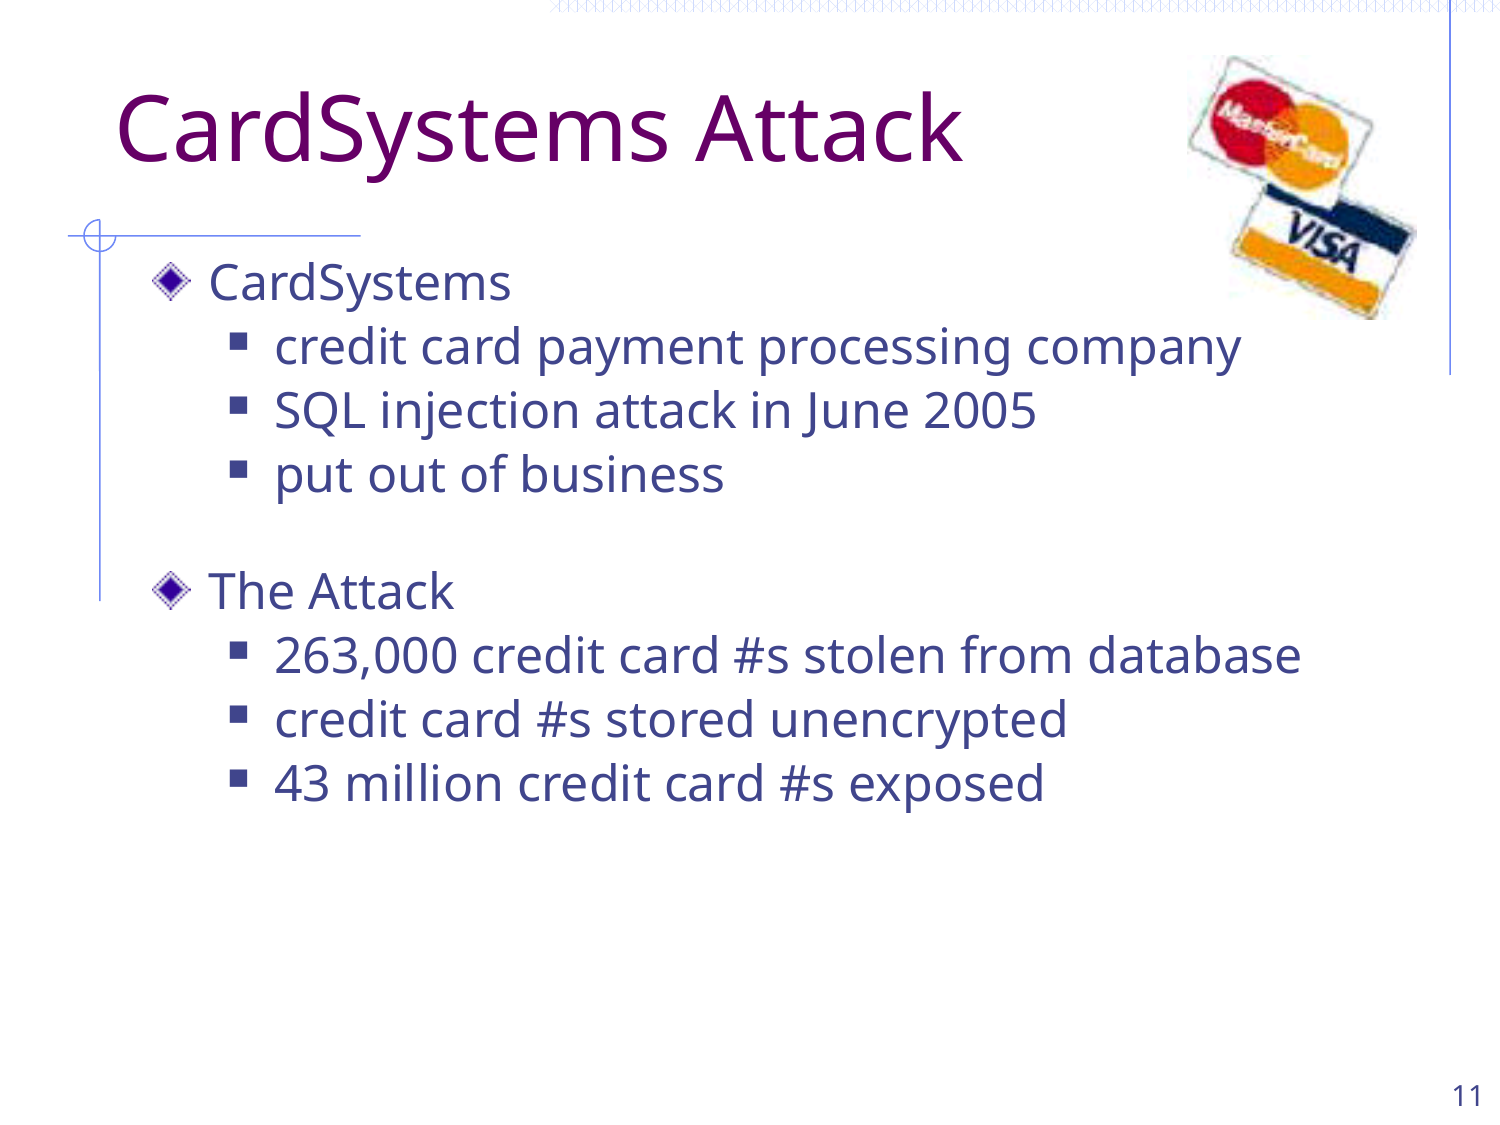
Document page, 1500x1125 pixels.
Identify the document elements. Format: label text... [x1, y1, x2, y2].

list CardSystems credit card payment processing company SQL injection attack in June 2005 put out of business The Attack 263,000 credit card #s stolen from database credit card #s stored unencrypted 43 million credit card #s exposed [137, 249, 1451, 1113]
picture [152, 571, 191, 610]
picture [152, 262, 191, 301]
title CardSystems Attack [99, 49, 1376, 188]
slide_number 11 [1187, 1049, 1500, 1125]
picture [1187, 55, 1417, 320]
